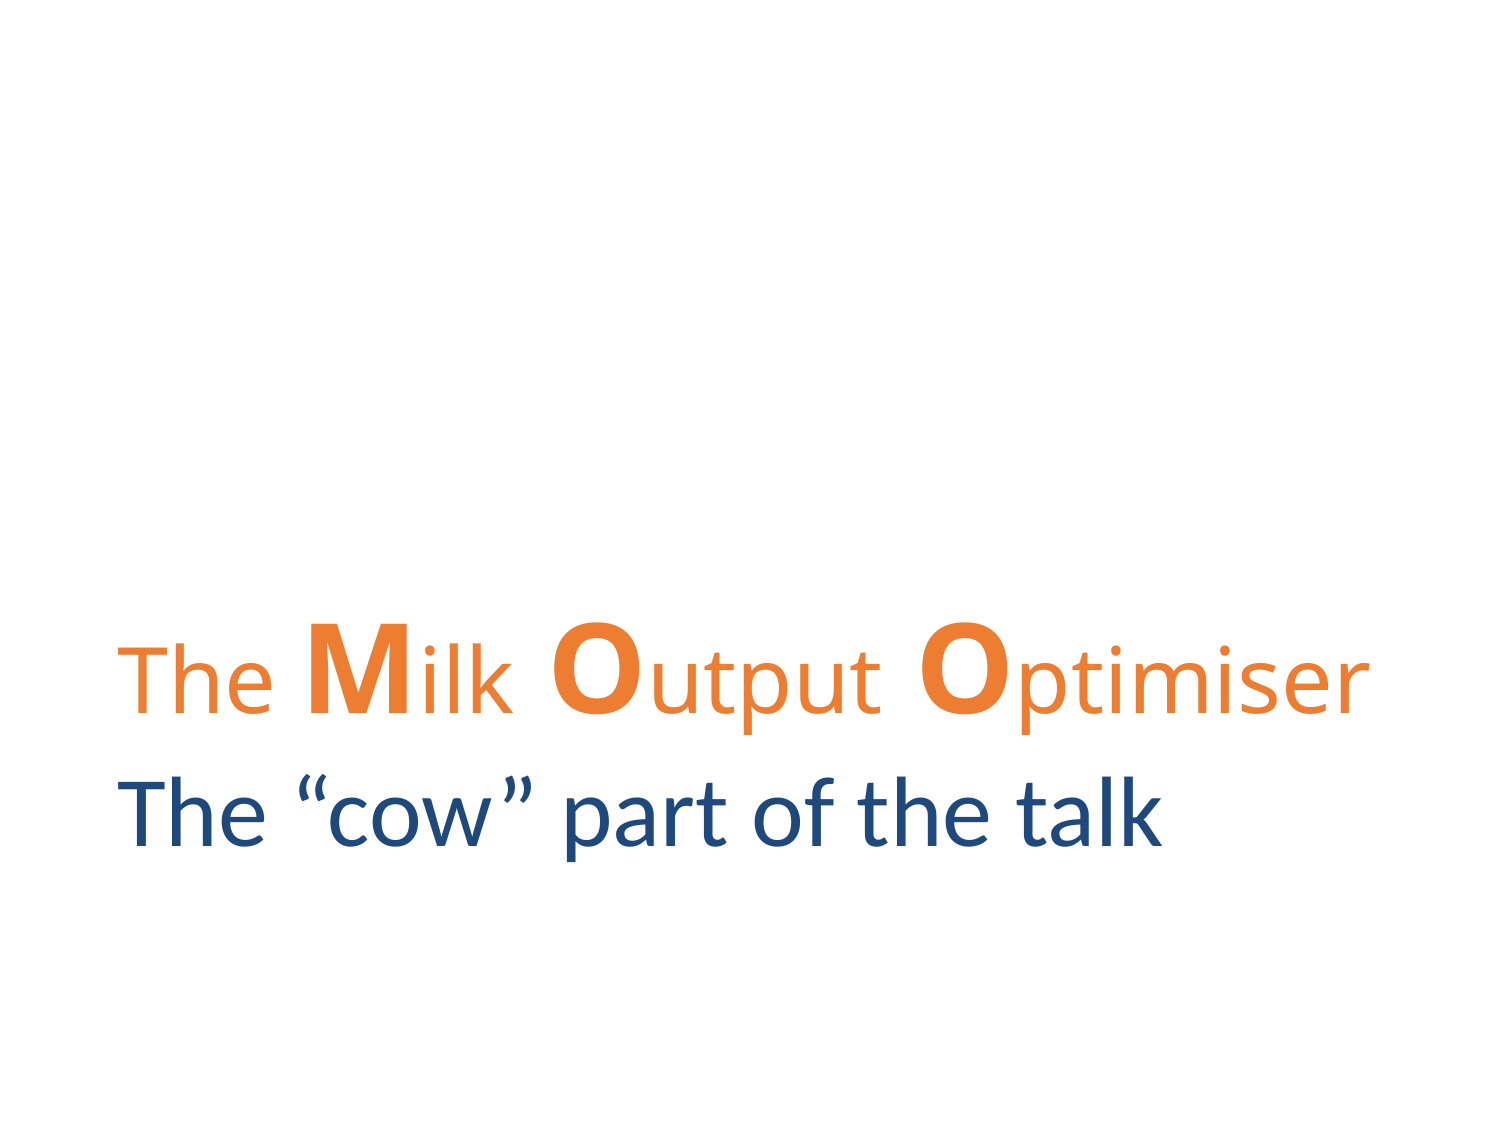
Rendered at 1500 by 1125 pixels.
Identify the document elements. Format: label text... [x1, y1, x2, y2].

title The Milk Output Optimiser [102, 280, 1397, 749]
list The “cow” part of the talk [102, 752, 1397, 999]
